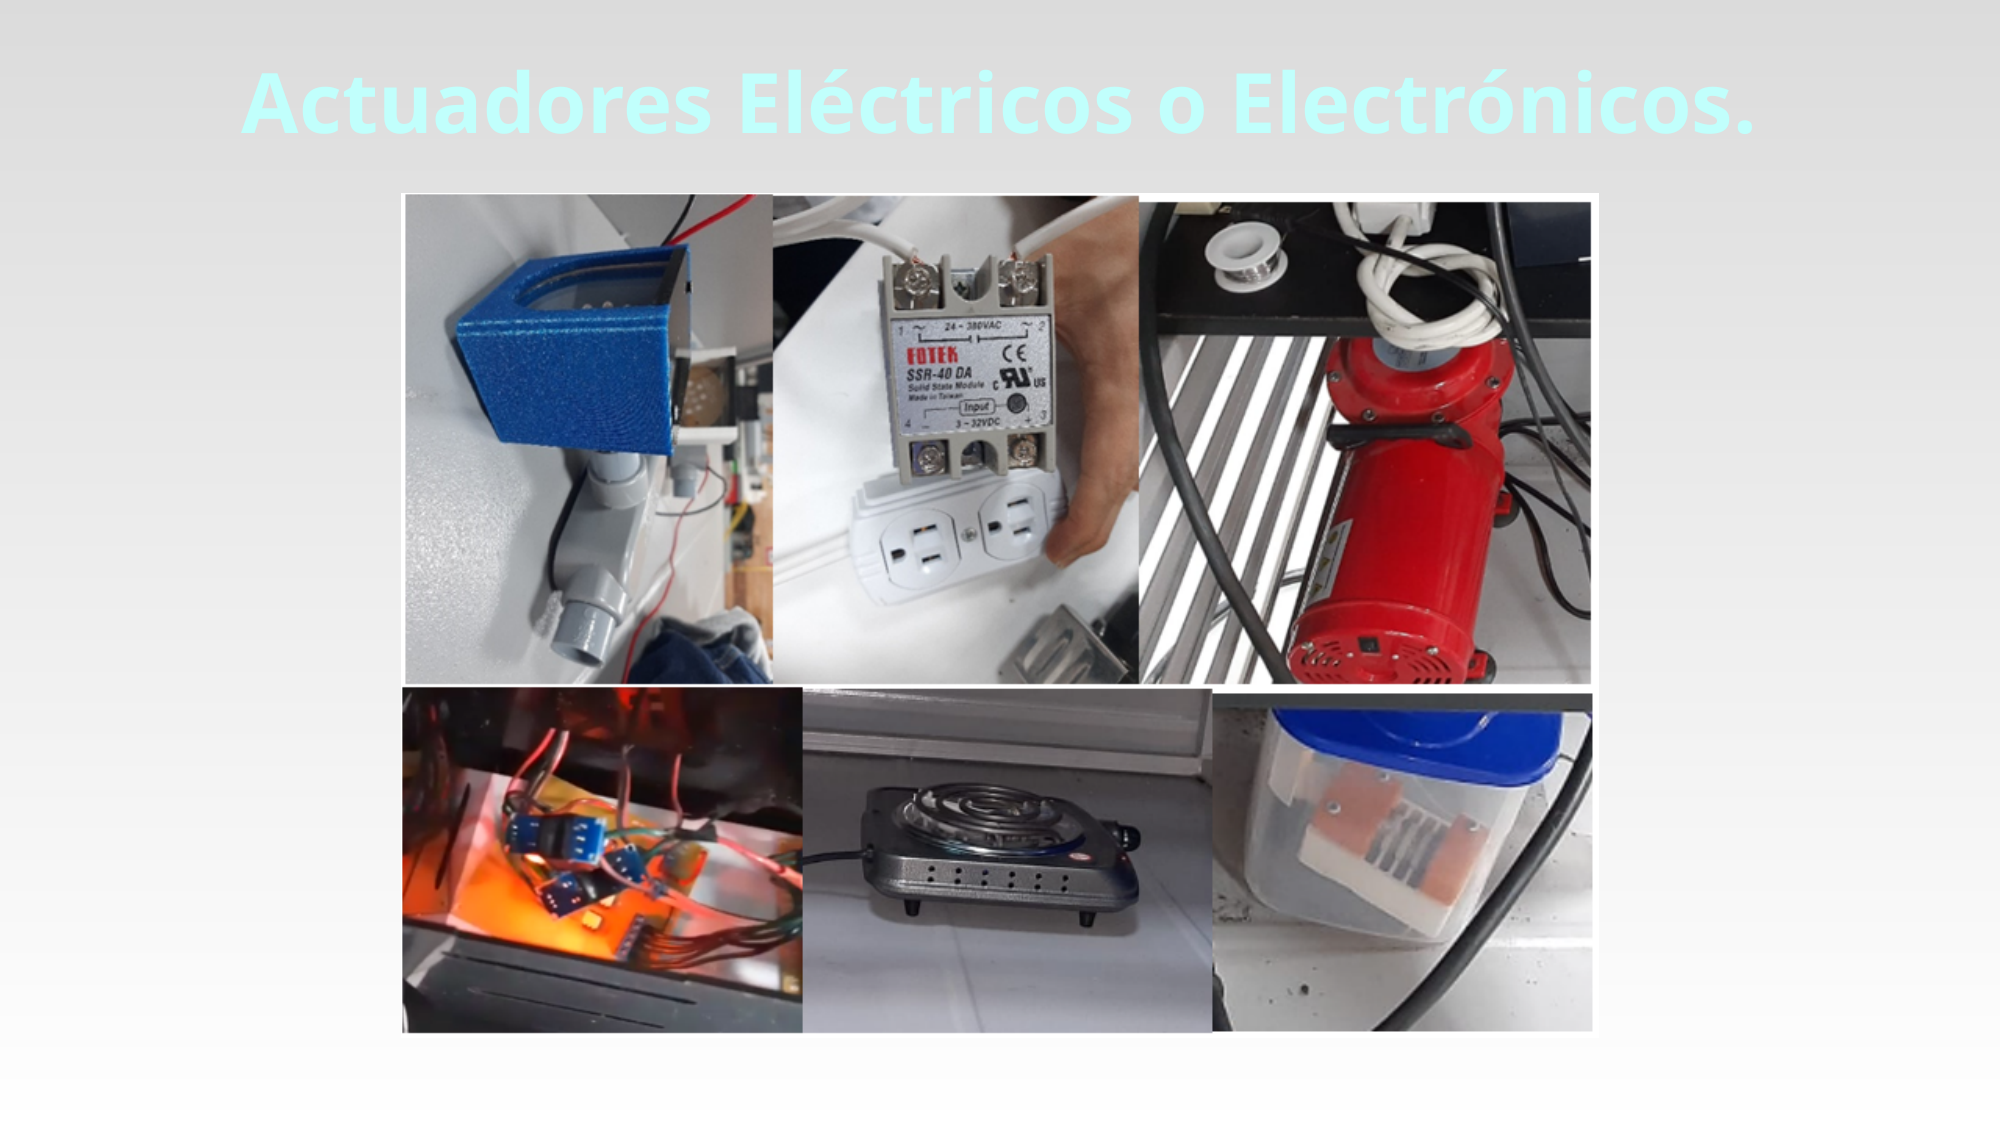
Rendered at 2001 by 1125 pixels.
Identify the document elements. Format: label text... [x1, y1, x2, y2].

text_box Actuadores Eléctricos o Electrónicos. [226, 42, 1774, 158]
picture [401, 193, 1599, 1038]
